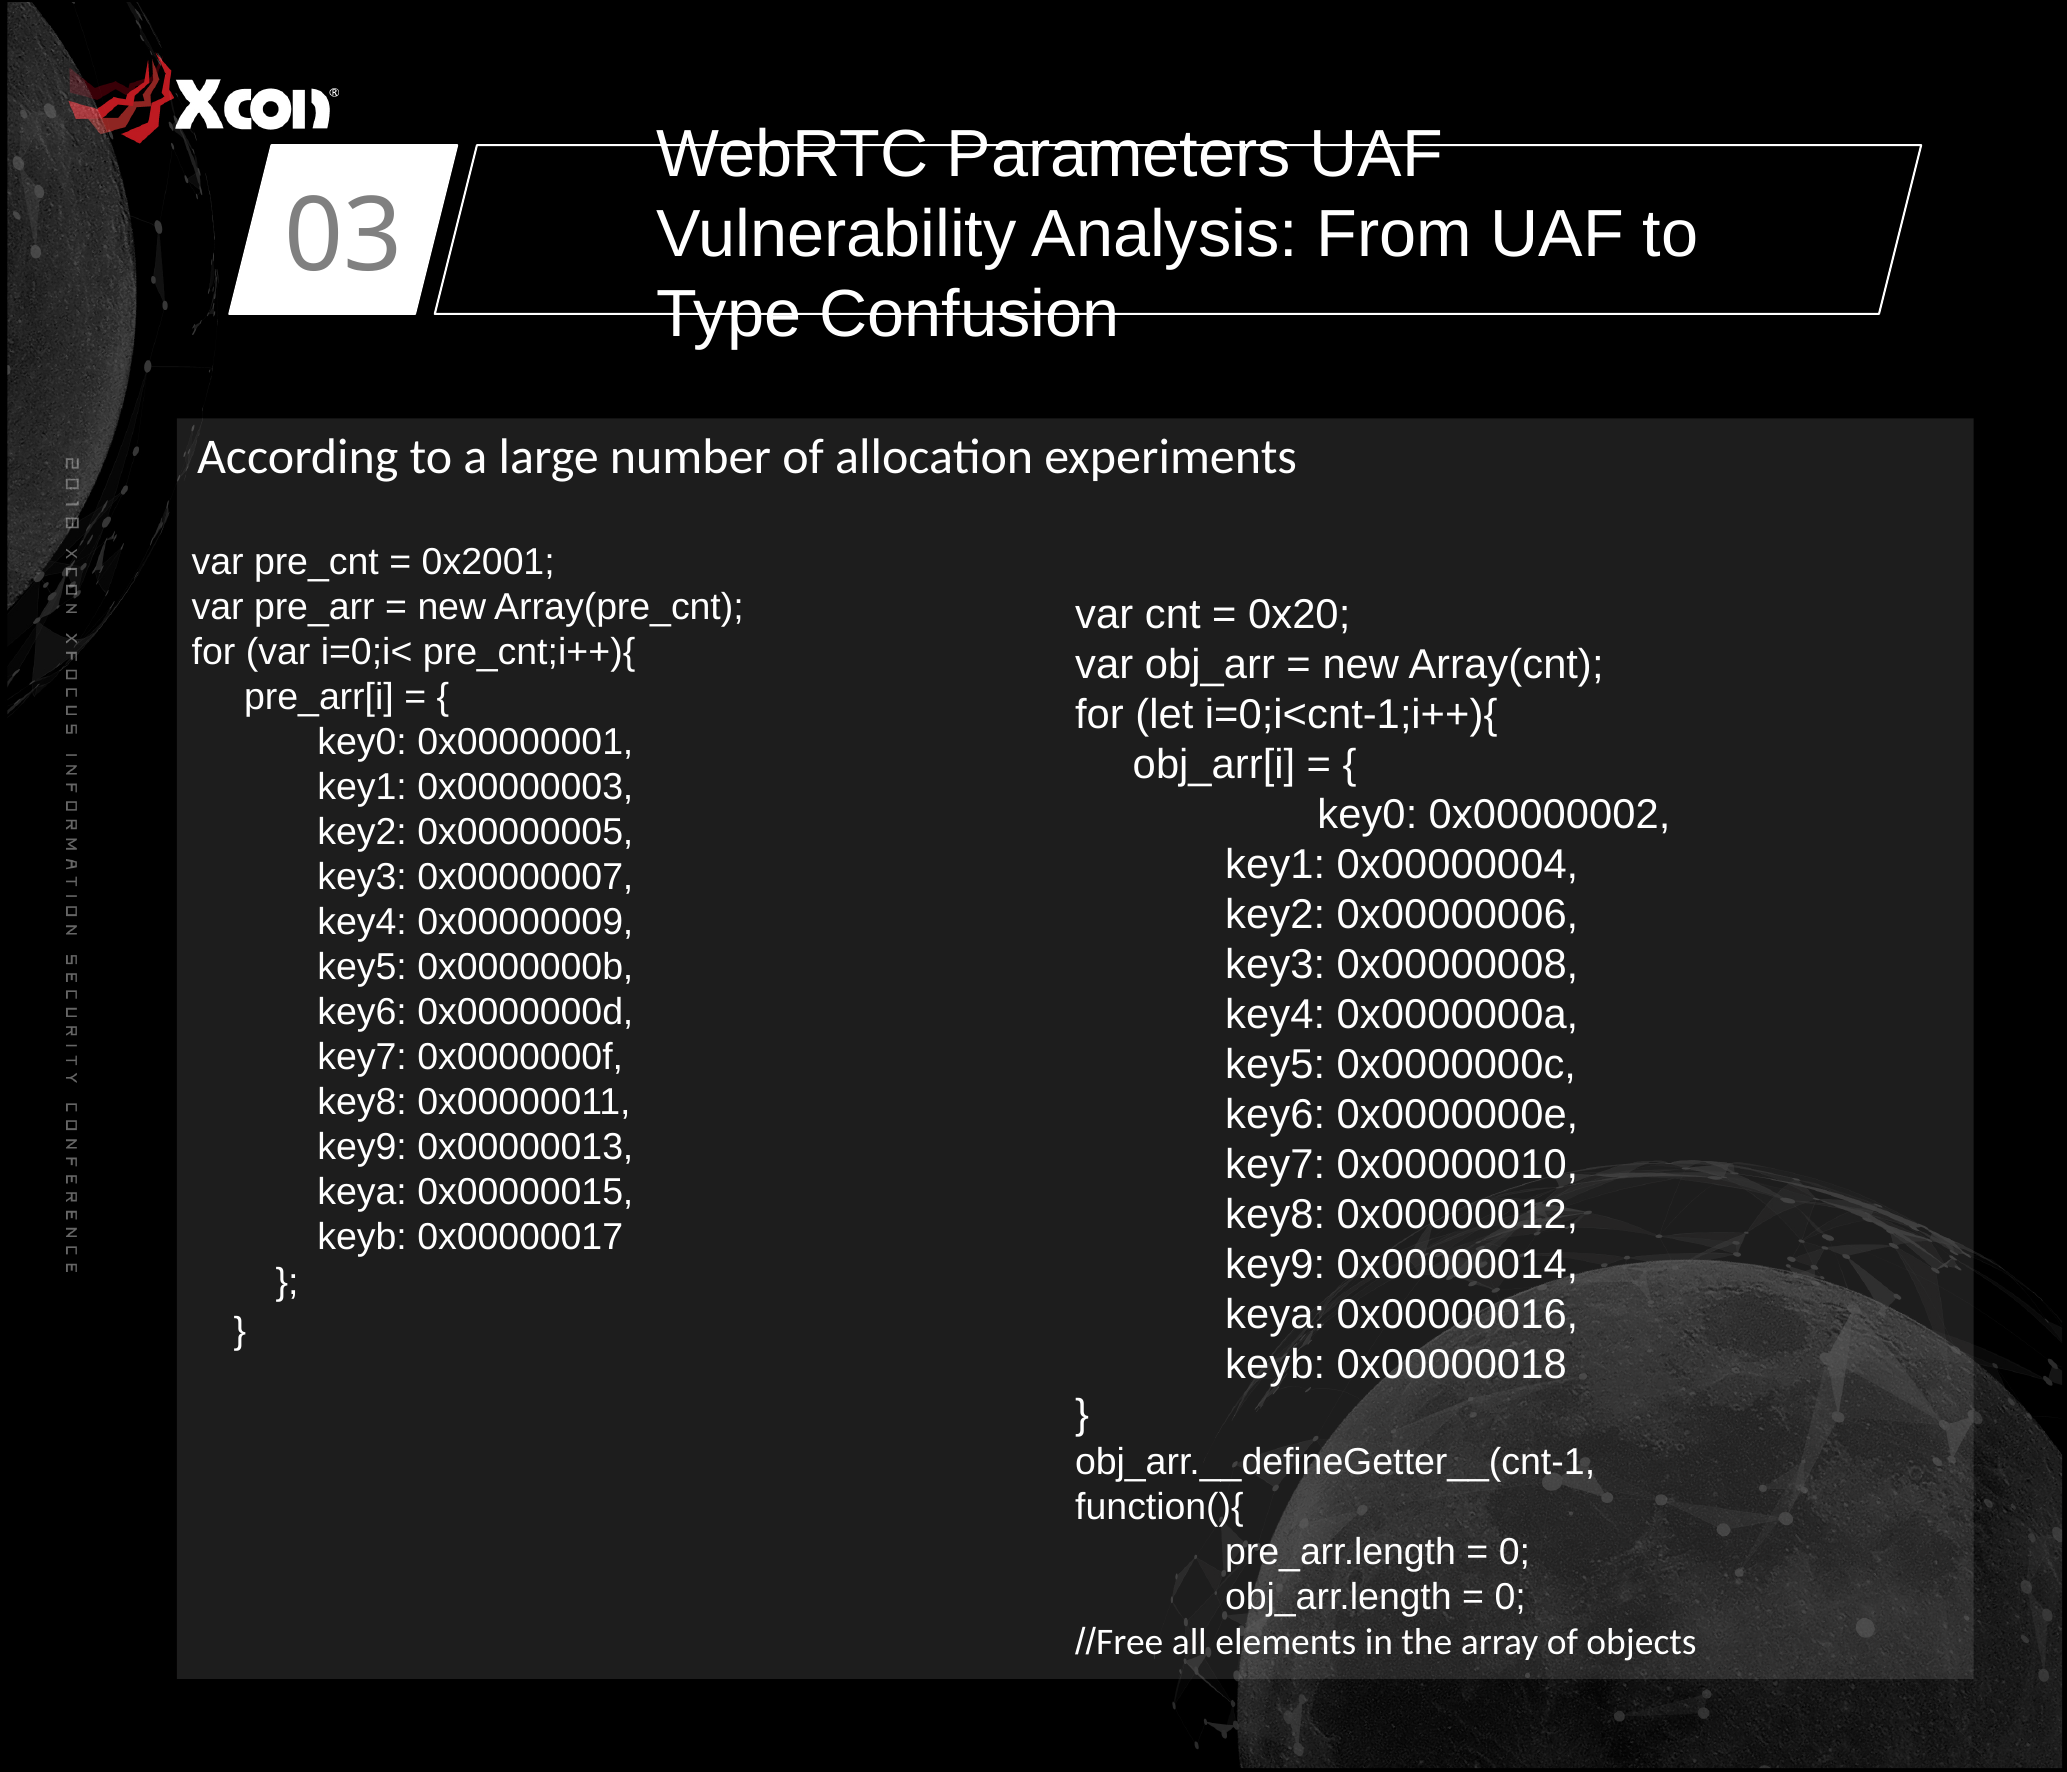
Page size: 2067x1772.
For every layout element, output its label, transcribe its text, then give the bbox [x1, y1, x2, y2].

picture [0, 0, 2067, 1772]
text_box [176, 417, 1975, 1680]
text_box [229, 145, 1922, 314]
text_box var pre_cnt = 0x2001; var pre_arr = new Array(pre_cnt); for (var i=0;i< pre_cnt;i++){ pre_arr[i] = { key0: 0x00000001, key1: 0x00000003, key2: 0x00000005, key3: 0x00000007, key4: 0x00000009, key5: 0x0000000b, key6: 0x0000000d, key7: 0x0000000f, key8: 0x00000011, key9: 0x00000013, keya: 0x00000015, keyb: 0x00000017 }; } var cnt = 0x20; var obj_arr = new Array(cnt); for (let i=0;i<cnt-1;i++){ obj_arr[i] = { key0: 0x00000002, key1: 0x00000004, key2: 0x00000006, key3: 0x00000008, key4: 0x0000000a, key5: 0x0000000c, key6: 0x0000000e, key7: 0x00000010, key8: 0x00000012, key9: 0x00000014, keya: 0x00000016, keyb: 0x00000018 } obj_arr.__defineGetter__(cnt-1, function(){ pre_arr.length = 0; obj_arr.length = 0; //Free all elements in the array of objects [176, 529, 1974, 1682]
text_box According to a large number of allocation experiments [182, 415, 1313, 491]
